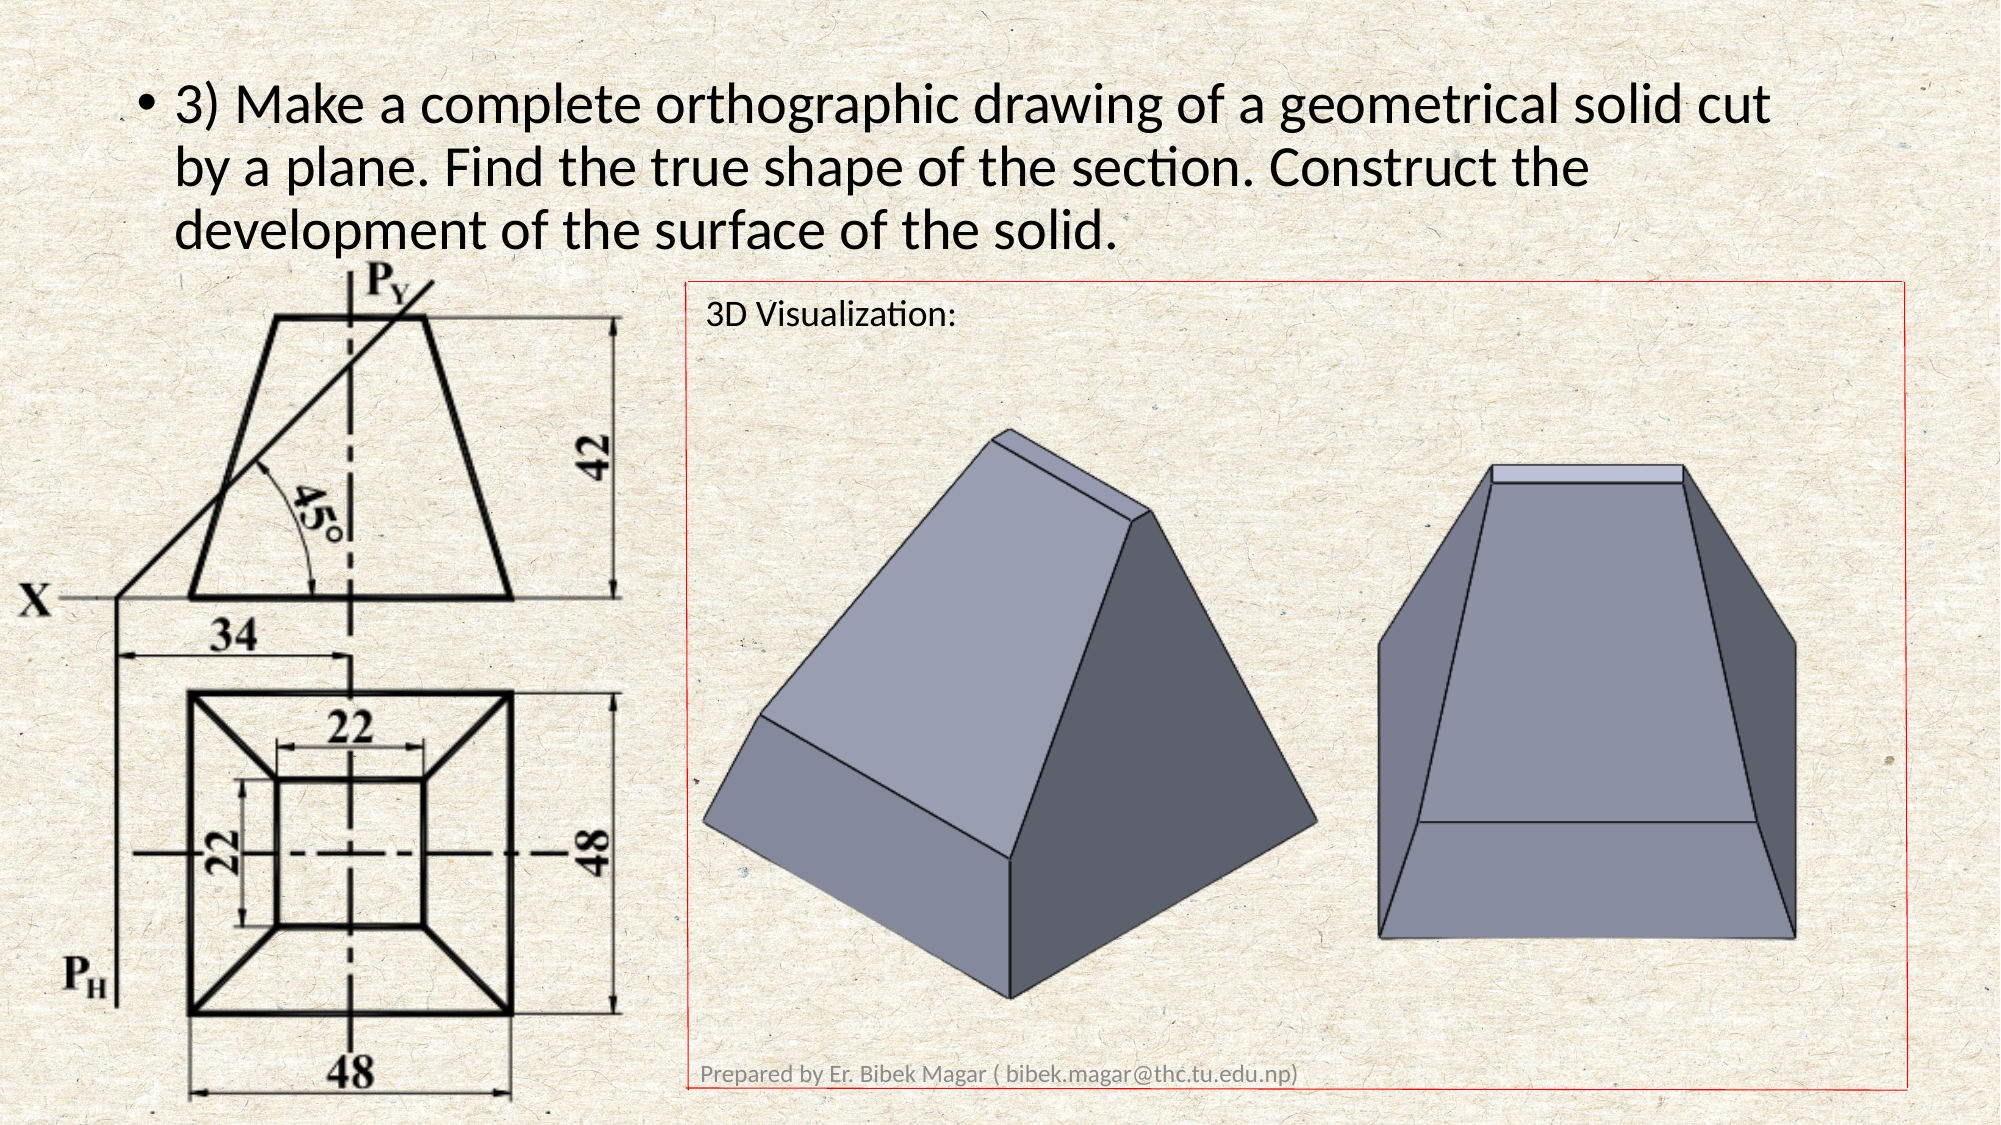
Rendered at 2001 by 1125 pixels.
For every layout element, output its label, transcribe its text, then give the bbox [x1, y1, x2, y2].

footer Prepared by Er. Bibek Magar ( bibek.magar@thc.tu.edu.np) [662, 1051, 1338, 1103]
text_box 3D Visualization: [690, 282, 1120, 342]
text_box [685, 1087, 1908, 1091]
picture [0, 0, 2001, 1125]
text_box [685, 281, 689, 379]
list 3) Make a complete orthographic drawing of a geometrical solid cut by a plane. Find the true shape of the section. Construct the development of the surface of the solid. [121, 65, 1847, 282]
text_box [685, 1051, 689, 1087]
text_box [1904, 281, 1908, 1087]
